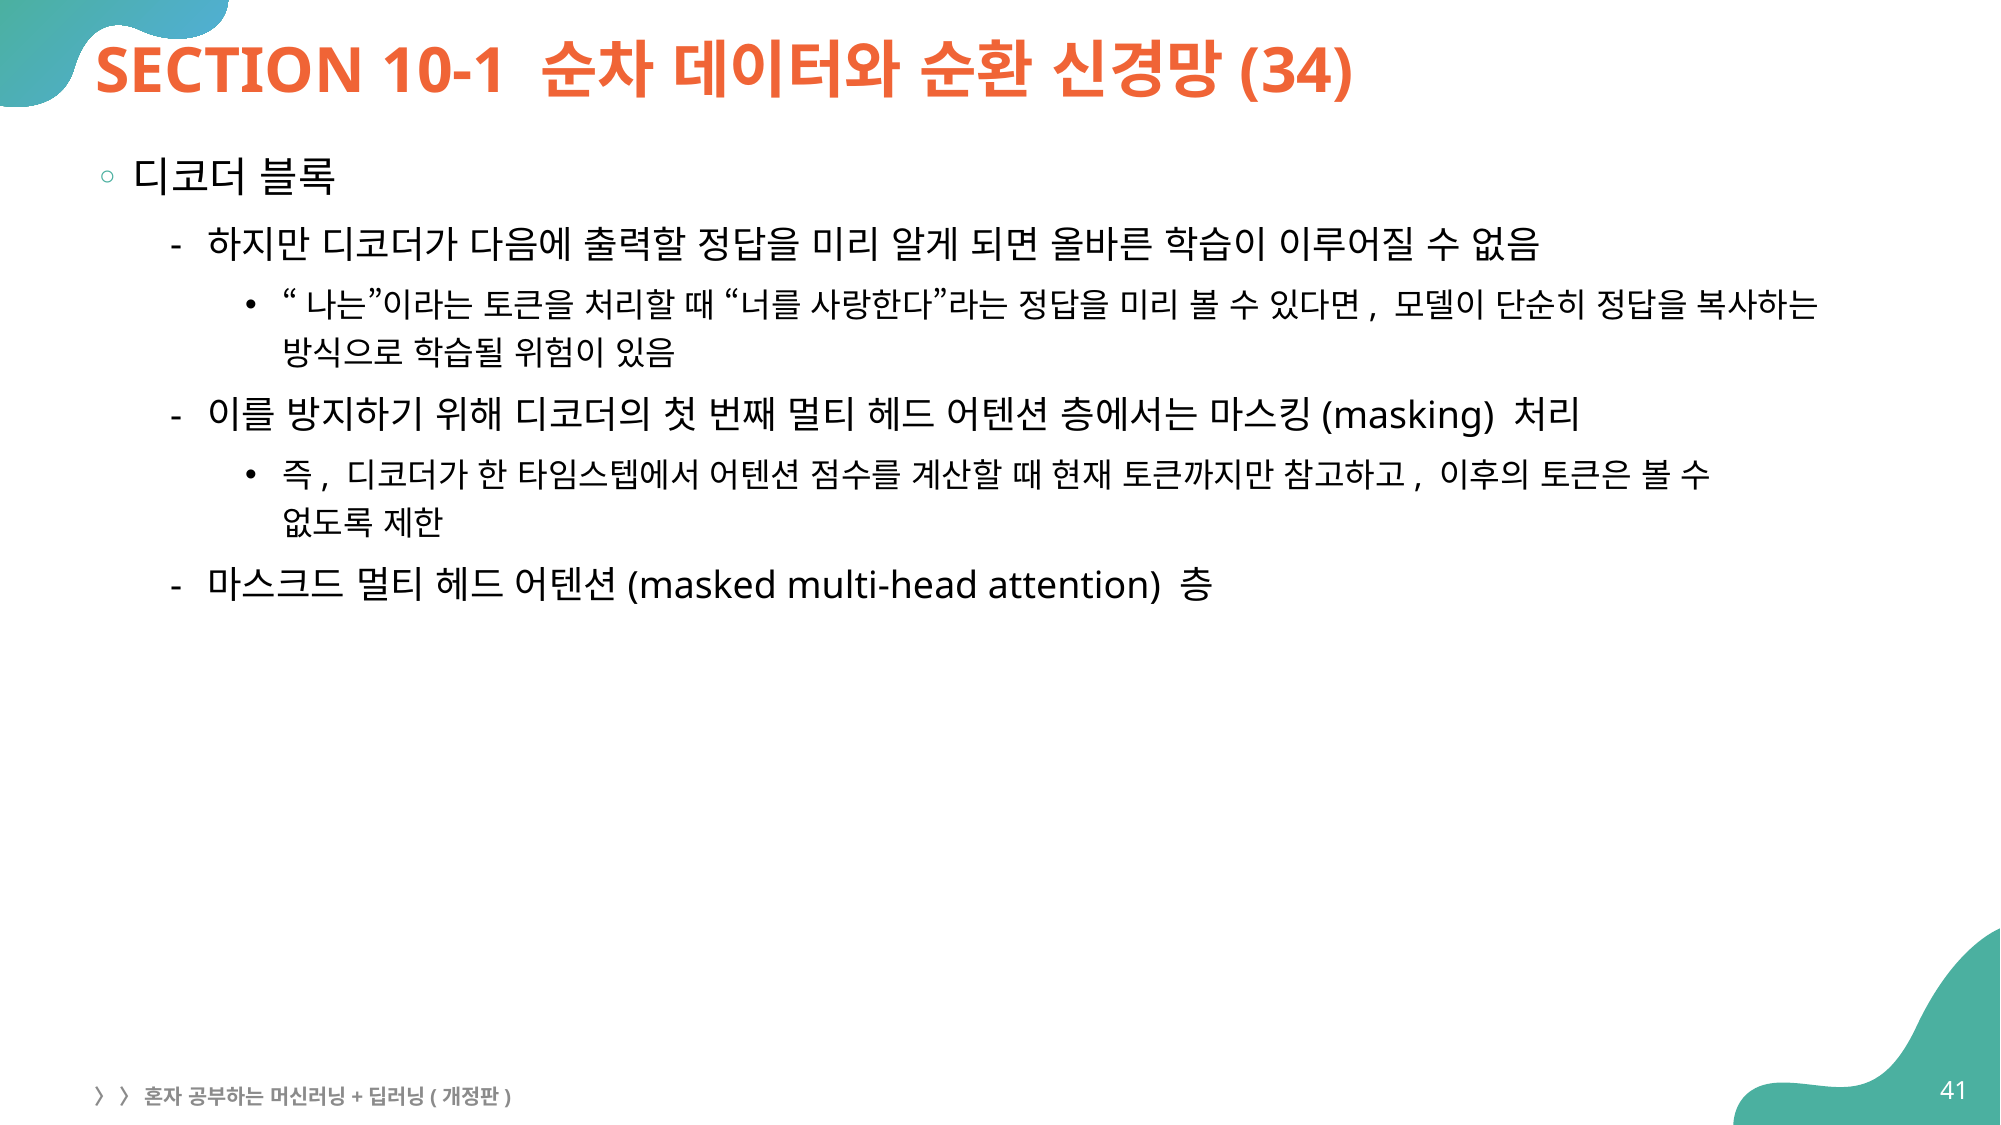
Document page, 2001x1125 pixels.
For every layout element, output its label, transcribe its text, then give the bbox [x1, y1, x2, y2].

title SECTION 10-1 순차 데이터와 순환 신경망(34) [79, 17, 1931, 128]
slide_number 41 [1917, 1061, 1984, 1122]
list 디코더 블록 하지만 디코더가 다음에 출력할 정답을 미리 알게 되면 올바른 학습이 이루어질 수 없음 “나는”이라는 토큰을 처리할 때 “너를 사랑한다”라는 정답을 미리 볼 수 있다면, 모델이 단순히 정답을 복사하는 방식으로 학습될 위험이 있음 이를 방지하기 위해 디코더의 첫 번째 멀티 헤드 어텐션 층에서는 마스킹(masking) 처리 즉, 디코더가 한 타임스텝에서 어텐션 점수를 계산할 때 현재 토큰까지만 참고하고, 이후의 토큰은 볼 수 없도록 제한 마스크드 멀티 헤드 어텐션(masked multi-head attention) 층 [79, 133, 1964, 910]
footer 〉 〉 혼자 공부하는 머신러닝+딥러닝(개정판) [79, 1078, 755, 1114]
